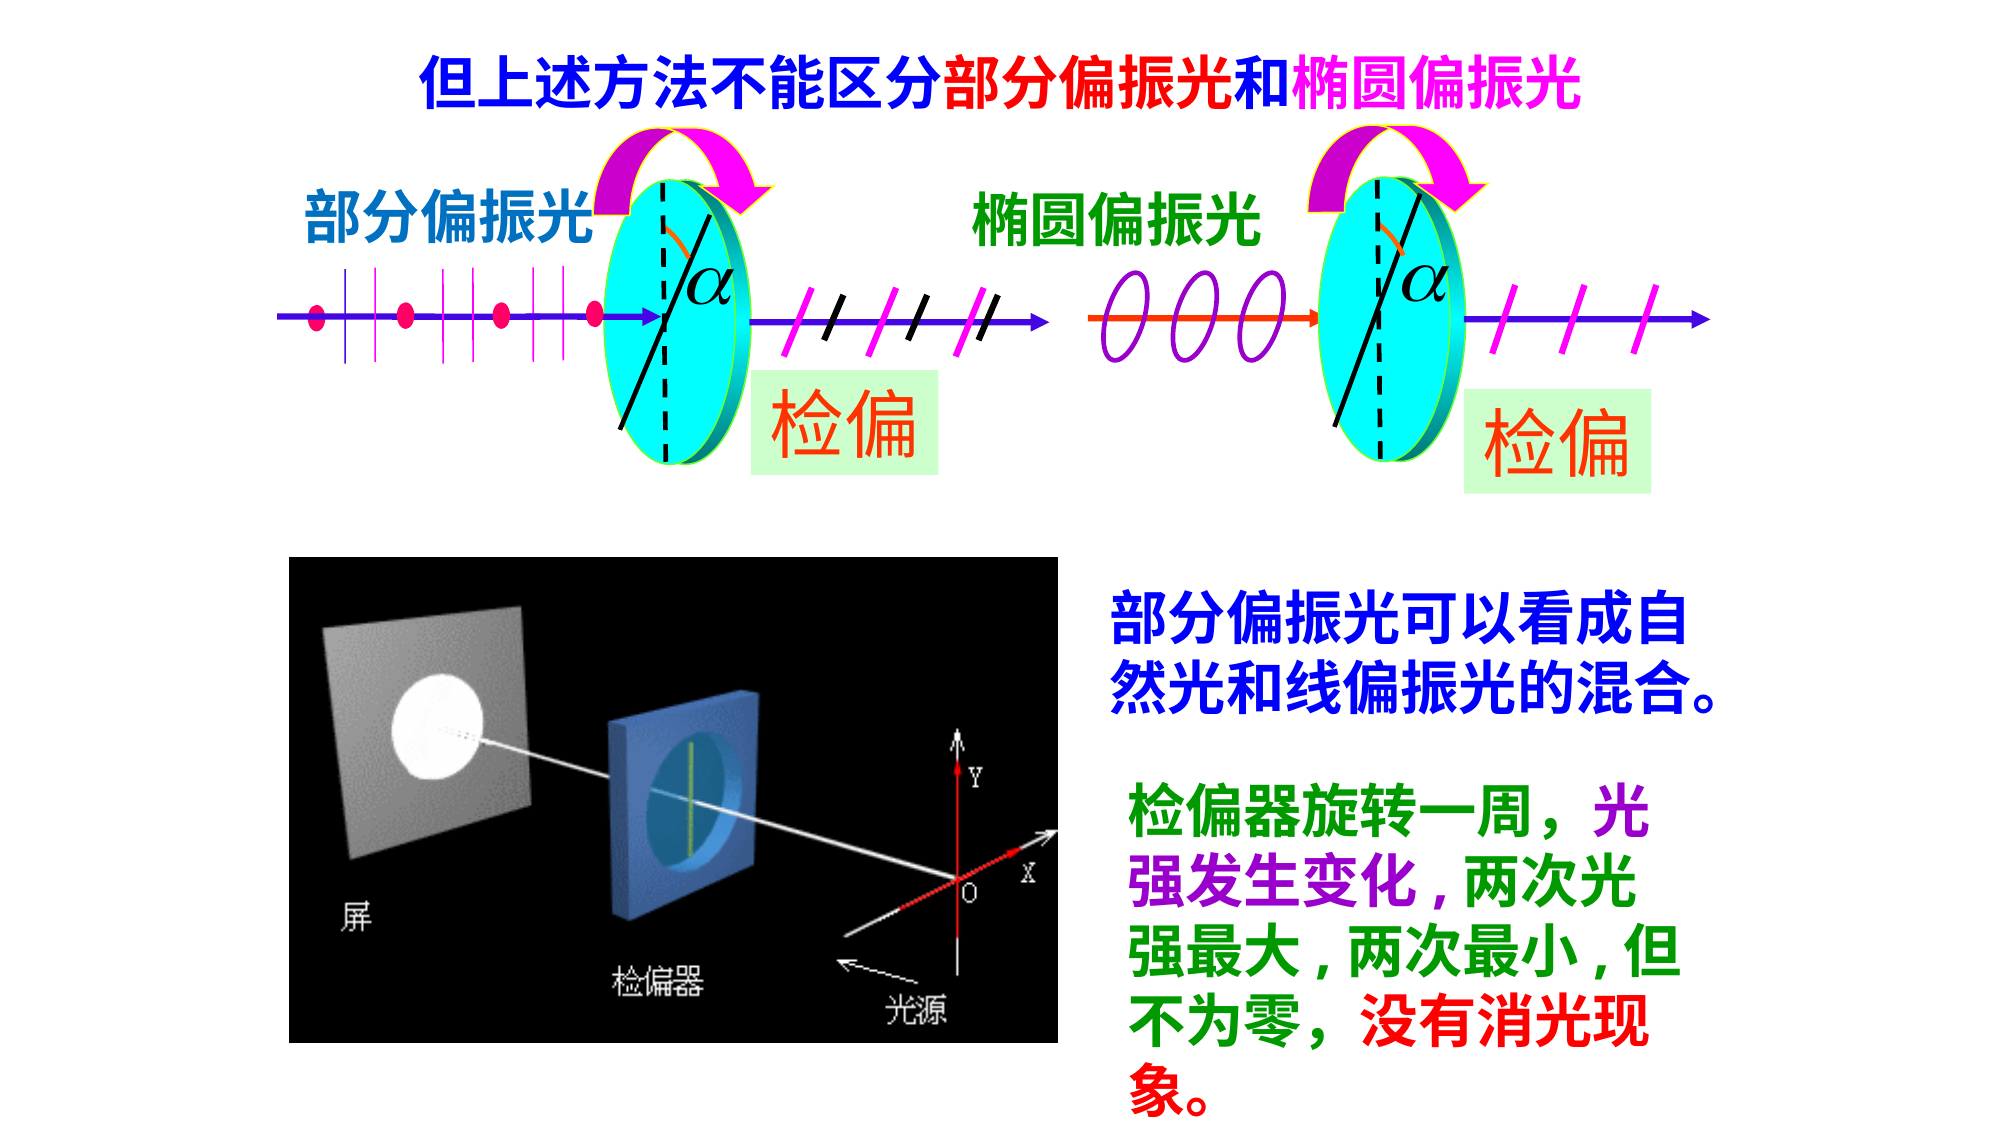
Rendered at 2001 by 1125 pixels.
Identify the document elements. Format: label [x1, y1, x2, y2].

text_box [956, 175, 1294, 261]
text_box [1087, 125, 1711, 494]
text_box [1094, 573, 1754, 729]
text_box [403, 39, 1711, 124]
text_box [1112, 766, 1711, 1125]
picture [289, 557, 1058, 1043]
text_box [277, 127, 1050, 475]
